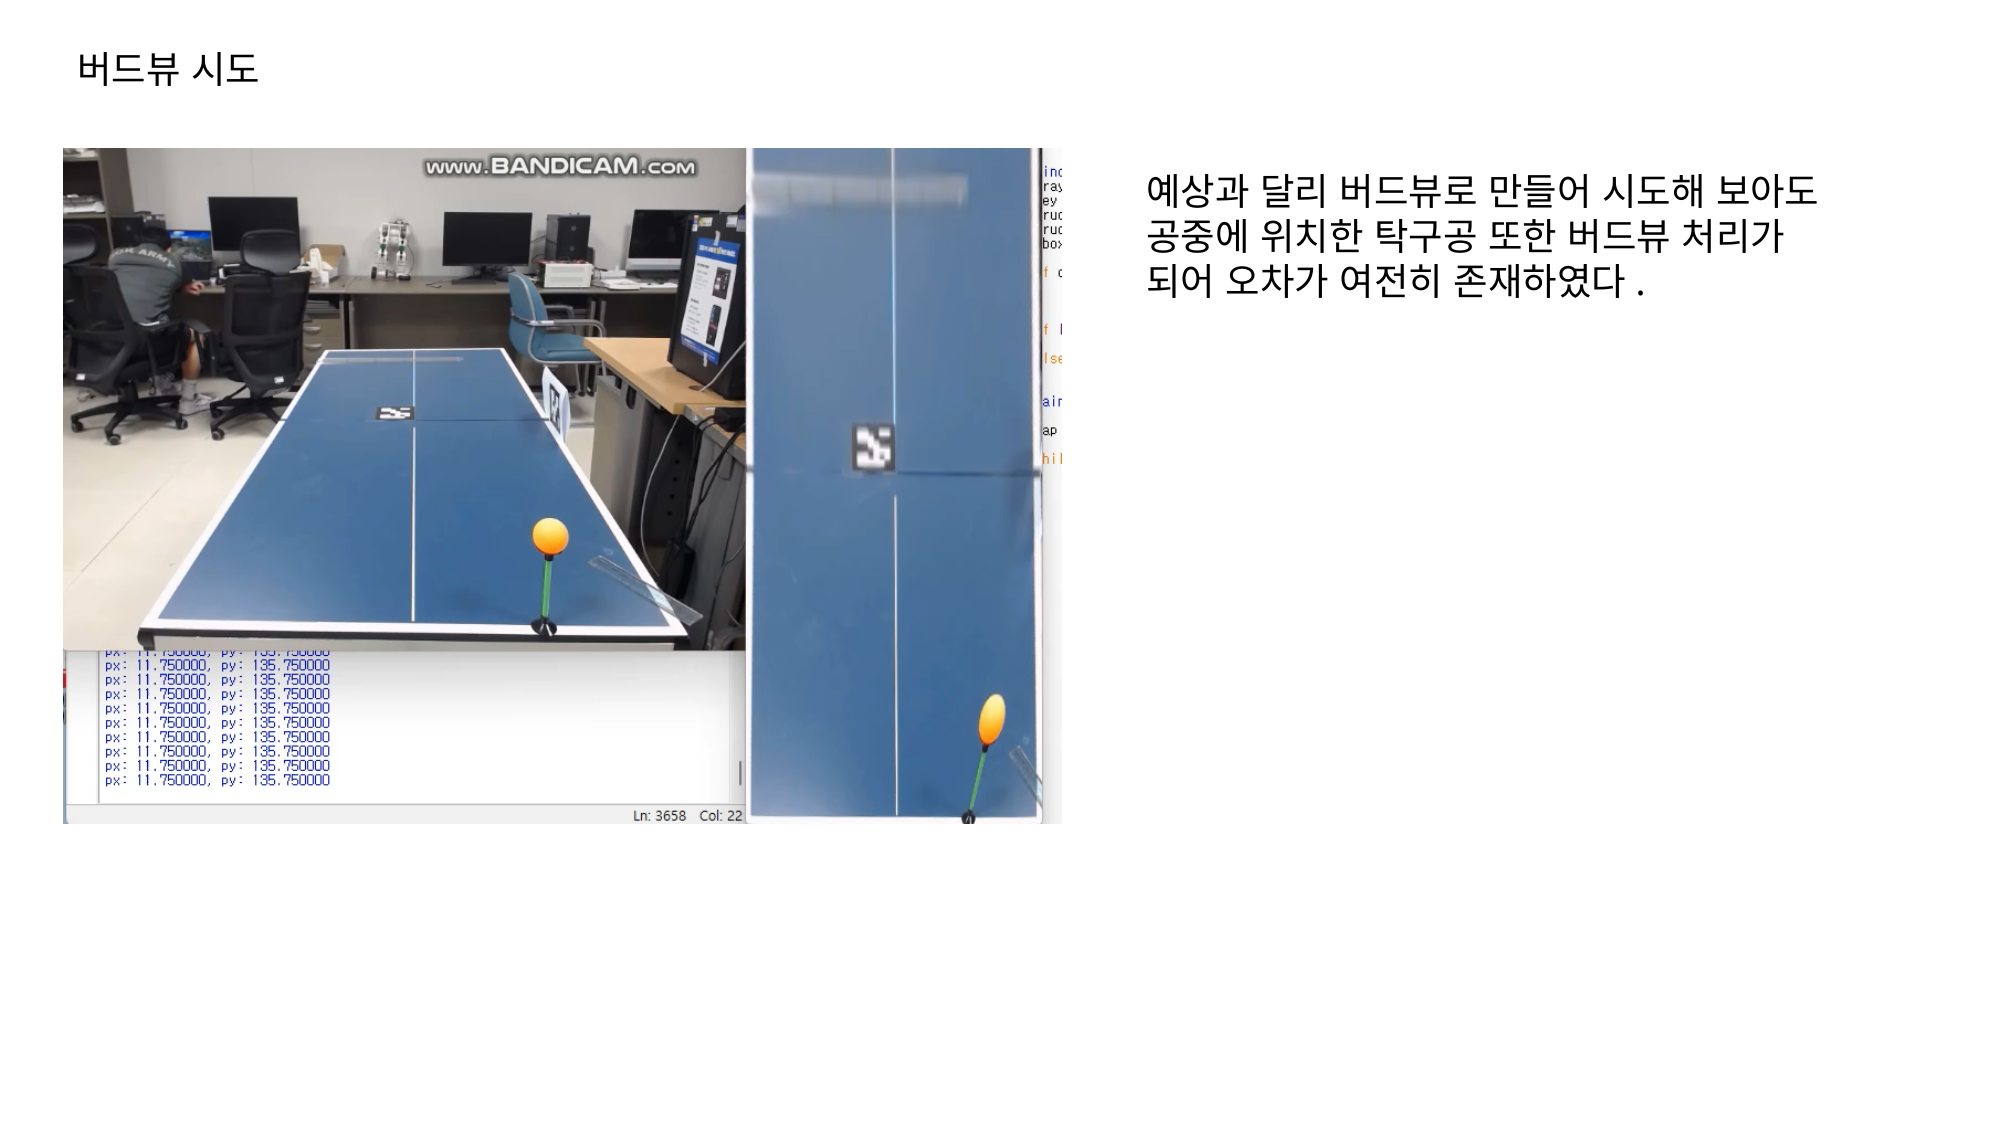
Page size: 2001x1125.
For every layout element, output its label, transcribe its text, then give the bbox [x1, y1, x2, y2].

text_box 예상과 달리 버드뷰로 만들어 시도해 보아도 공중에 위치한 탁구공 또한 버드뷰 처리가 되어 오차가 여전히 존재하였다. [1131, 160, 1853, 311]
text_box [62, 147, 1063, 824]
text_box 버드뷰 시도 [62, 38, 695, 99]
